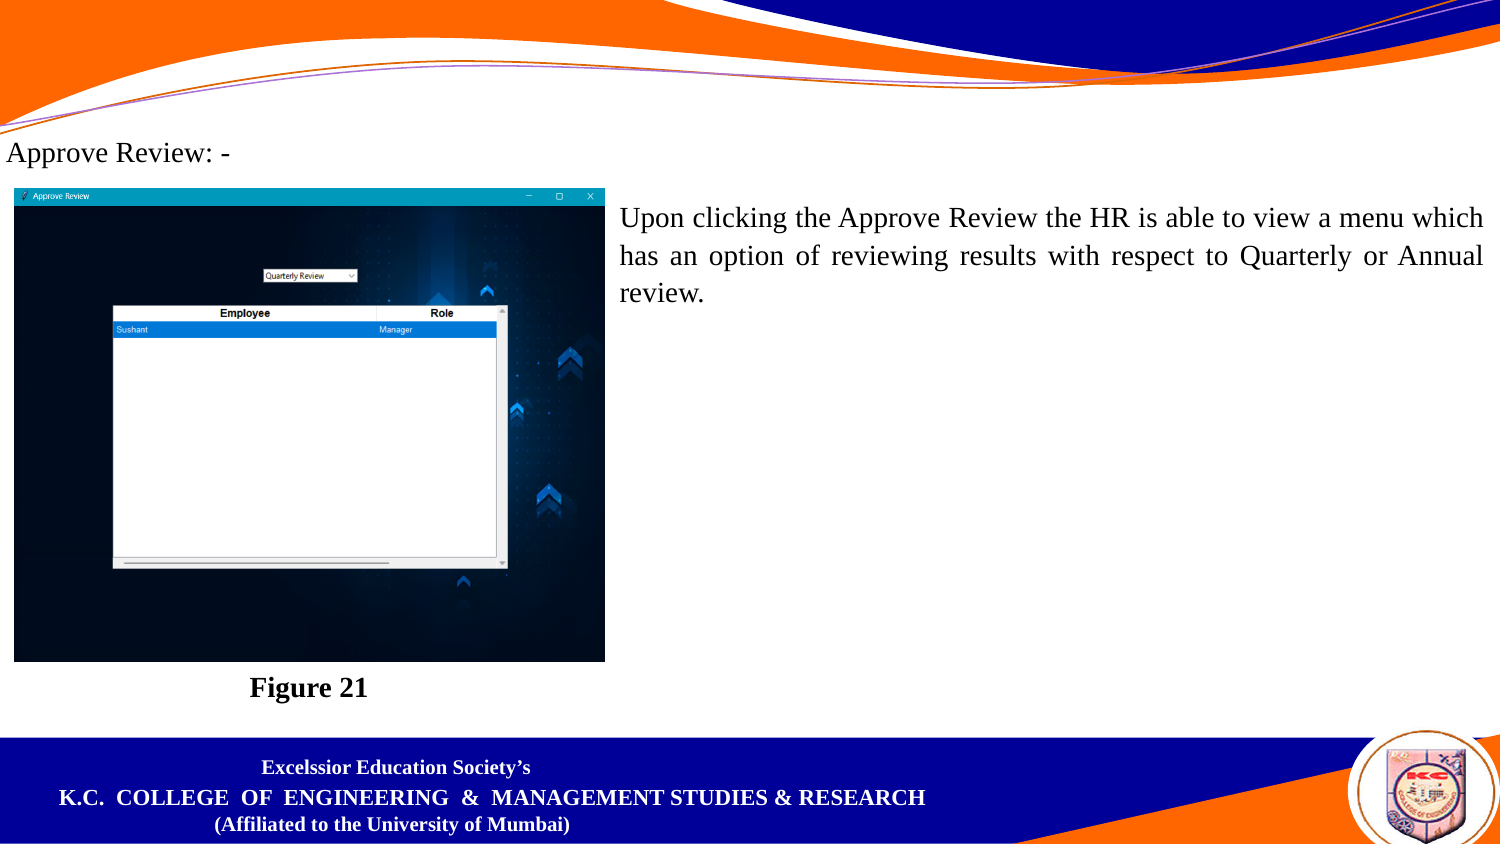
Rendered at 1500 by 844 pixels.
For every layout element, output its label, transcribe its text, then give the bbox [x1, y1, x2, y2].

text_box Figure 21 [234, 671, 385, 712]
picture [14, 207, 606, 662]
text_box Approve Review: - [0, 124, 743, 177]
picture [1347, 721, 1500, 844]
text_box Upon clicking the Approve Review the HR is able to view a menu which has an option of reviewing results with respect to Quarterly or Annual review. [606, 188, 1500, 316]
